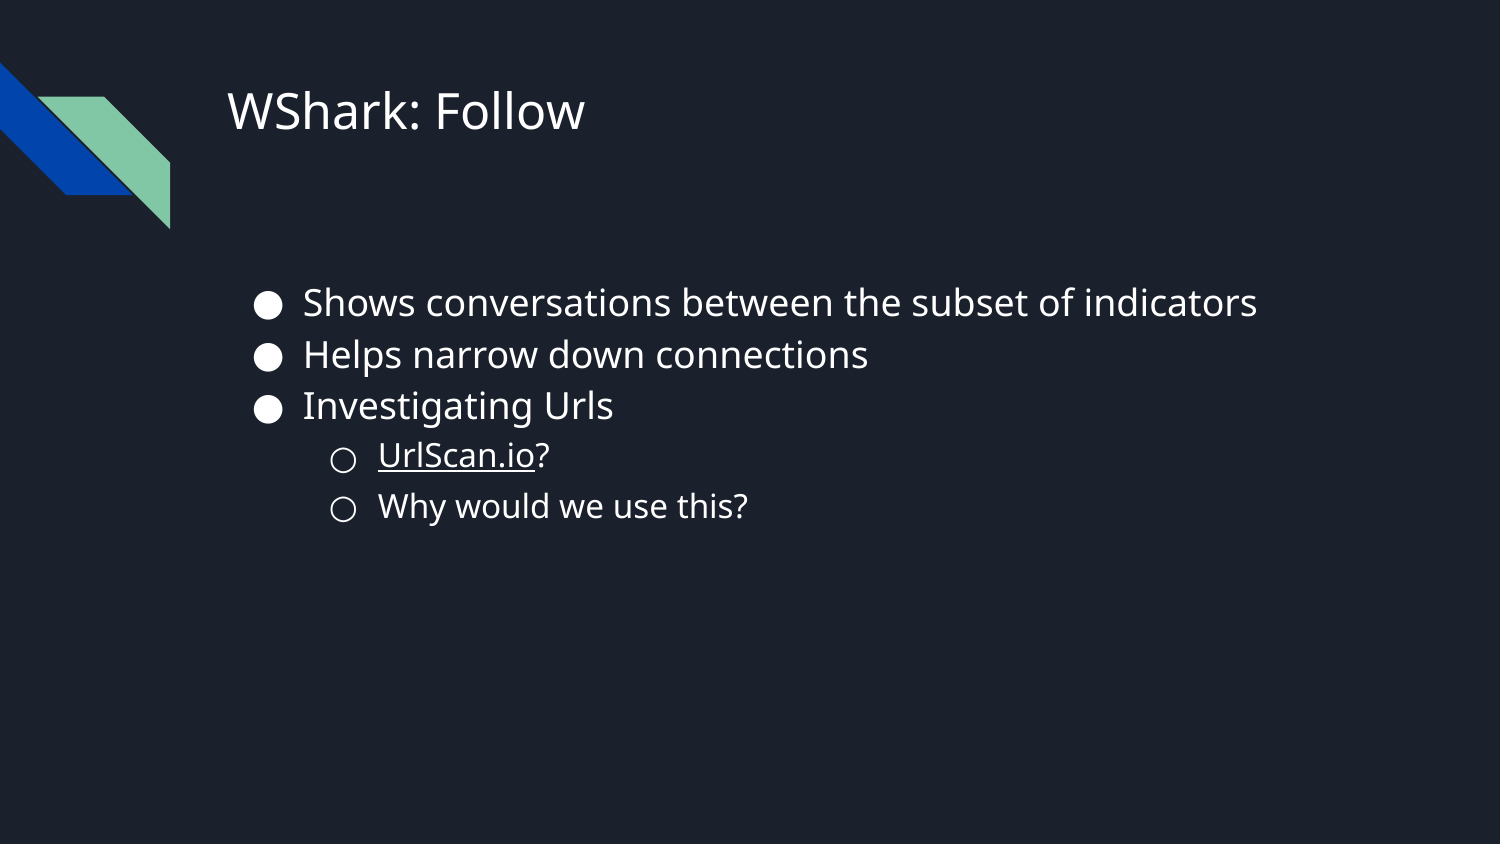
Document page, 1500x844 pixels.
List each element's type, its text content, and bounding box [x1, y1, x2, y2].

title WShark: Follow [212, 64, 1368, 215]
list Shows conversations between the subset of indicators Helps narrow down connections Investigating Urls UrlScan.io? Why would we use this? [212, 257, 1368, 735]
